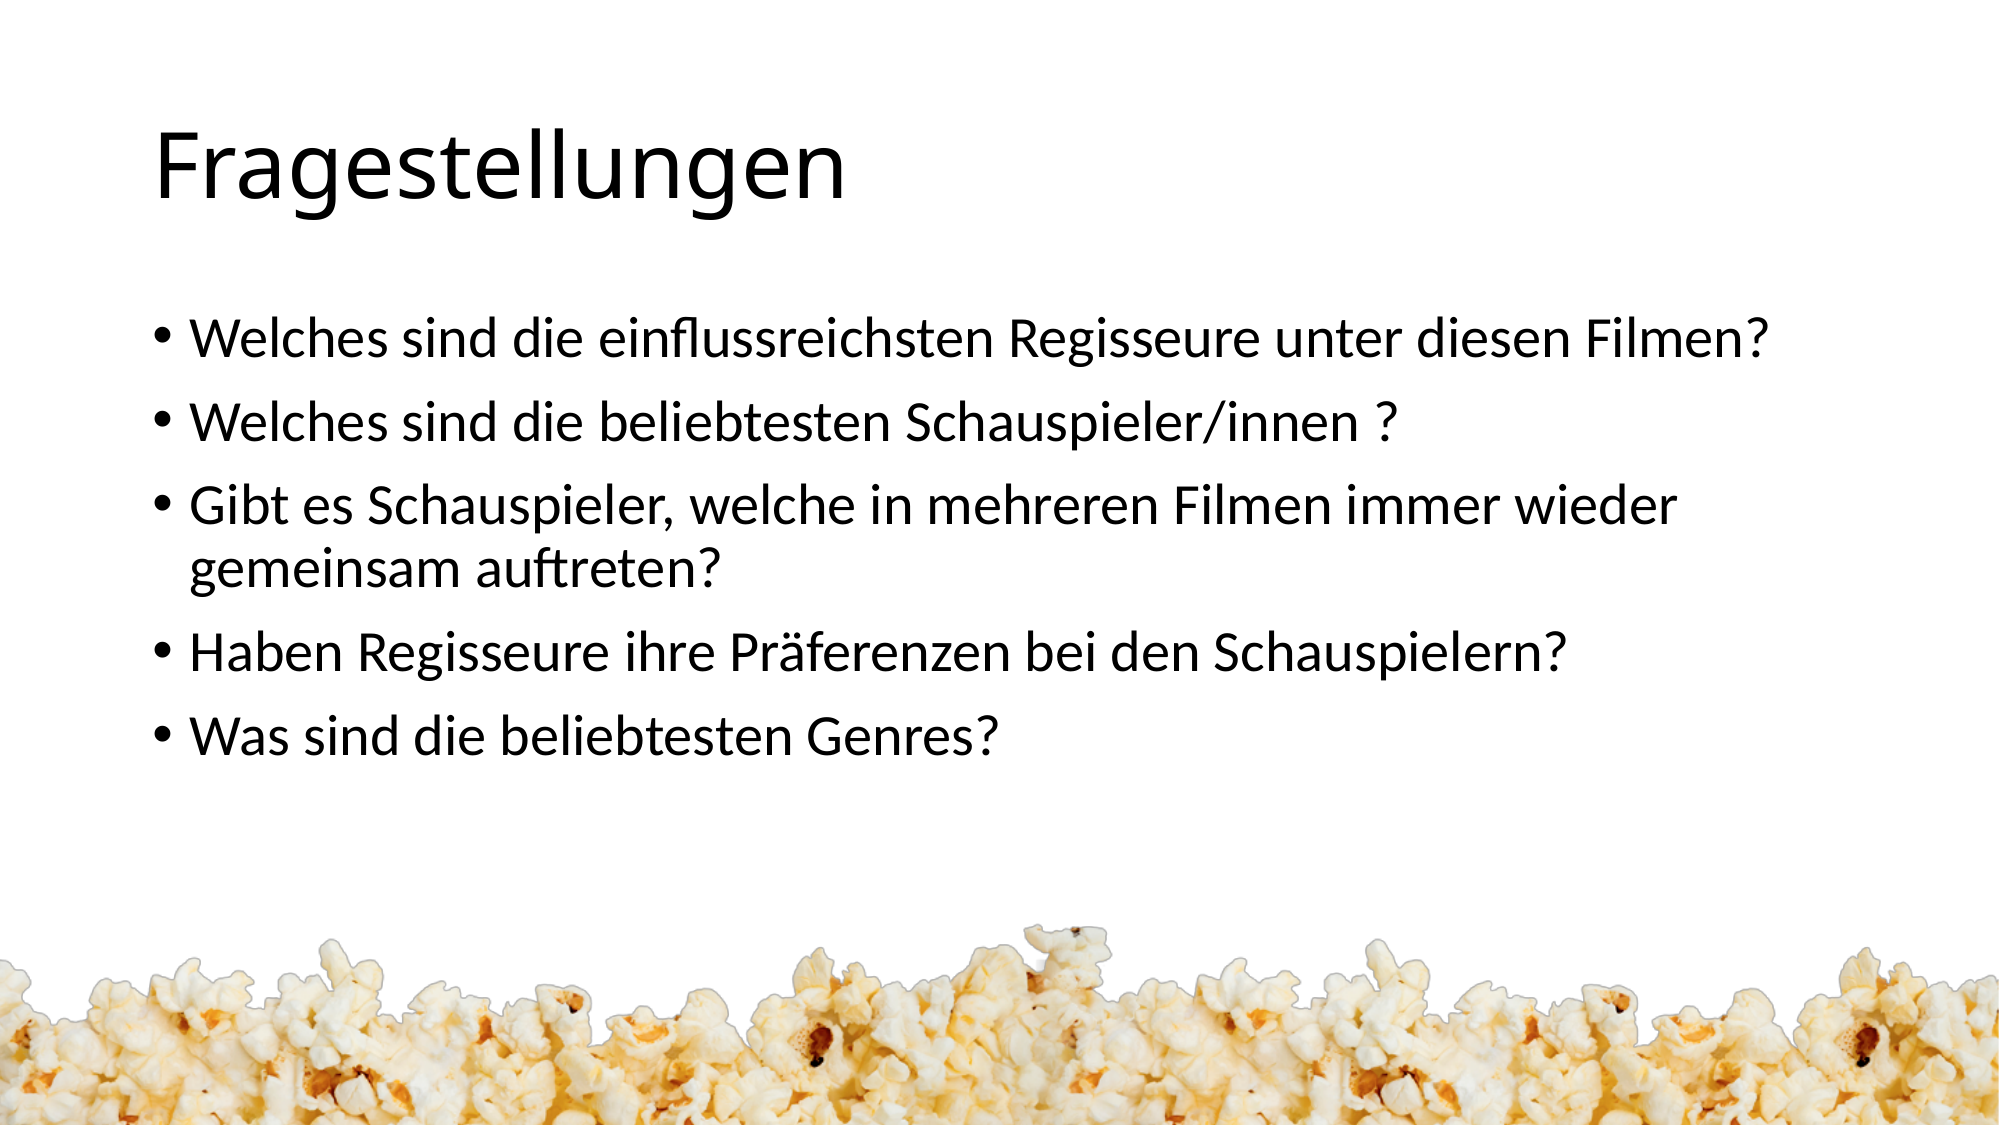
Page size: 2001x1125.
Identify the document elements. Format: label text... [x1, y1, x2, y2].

list Welches sind die einflussreichsten Regisseure unter diesen Filmen? Welches sind die beliebtesten Schauspieler/innen ? Gibt es Schauspieler, welche in mehreren Filmen immer wieder gemeinsam auftreten? Haben Regisseure ihre Präferenzen bei den Schauspielern? Was sind die beliebtesten Genres? [137, 299, 1863, 1014]
picture [0, 907, 1999, 1125]
title Fragestellungen [137, 59, 1863, 278]
